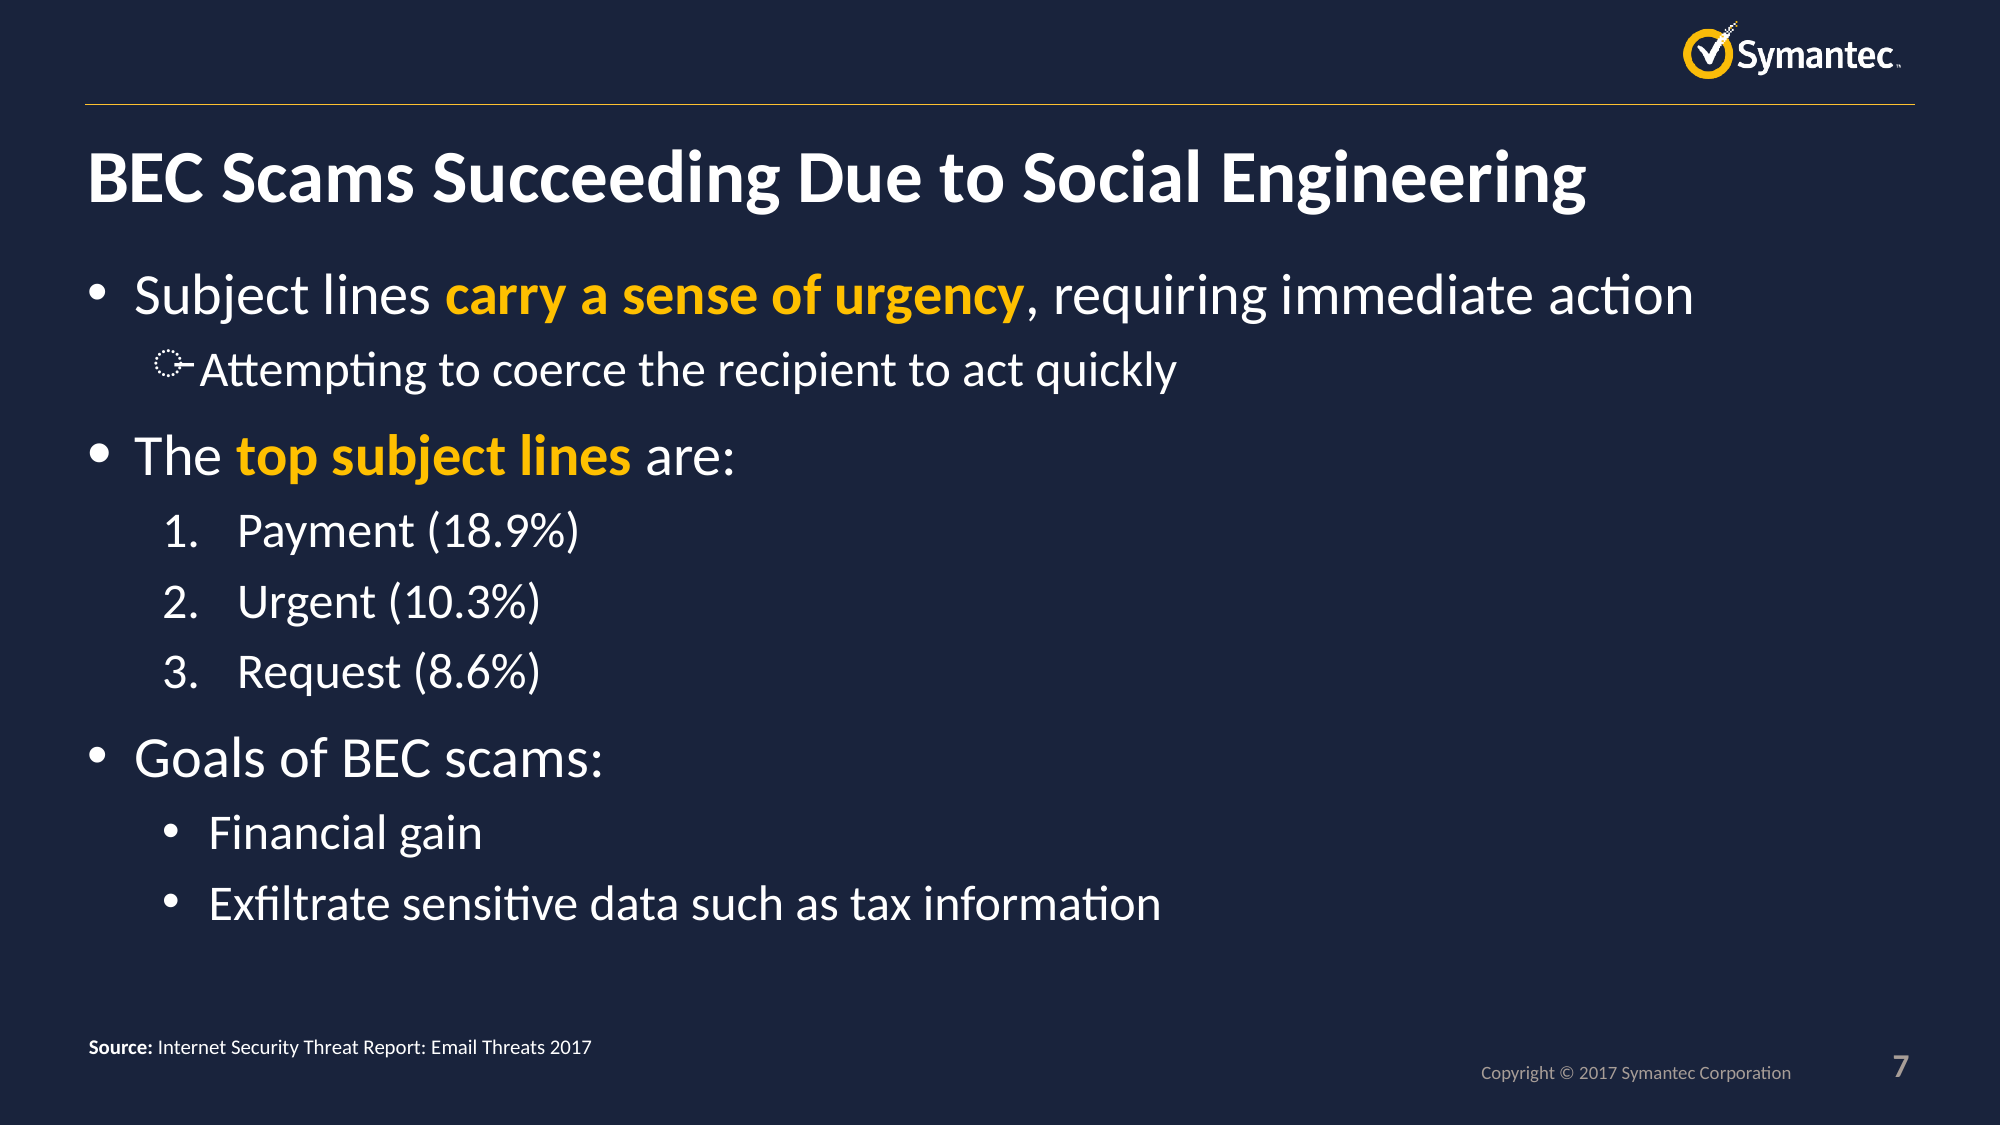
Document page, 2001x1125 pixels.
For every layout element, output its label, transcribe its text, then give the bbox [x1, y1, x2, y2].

title BEC Scams Succeeding Due to Social Engineering [86, 145, 1910, 237]
list Subject lines carry a sense of urgency, requiring immediate action Attempting to coerce the recipient to act quickly The top subject lines are: Payment (18.9%) Urgent (10.3%) Request (8.6%) Goals of BEC scams: Financial gain Exfiltrate sensitive data such as tax information [86, 256, 1781, 1041]
text_box Source: Internet Security Threat Report: Email Threats 2017 [74, 1026, 625, 1070]
picture [1683, 21, 1901, 79]
